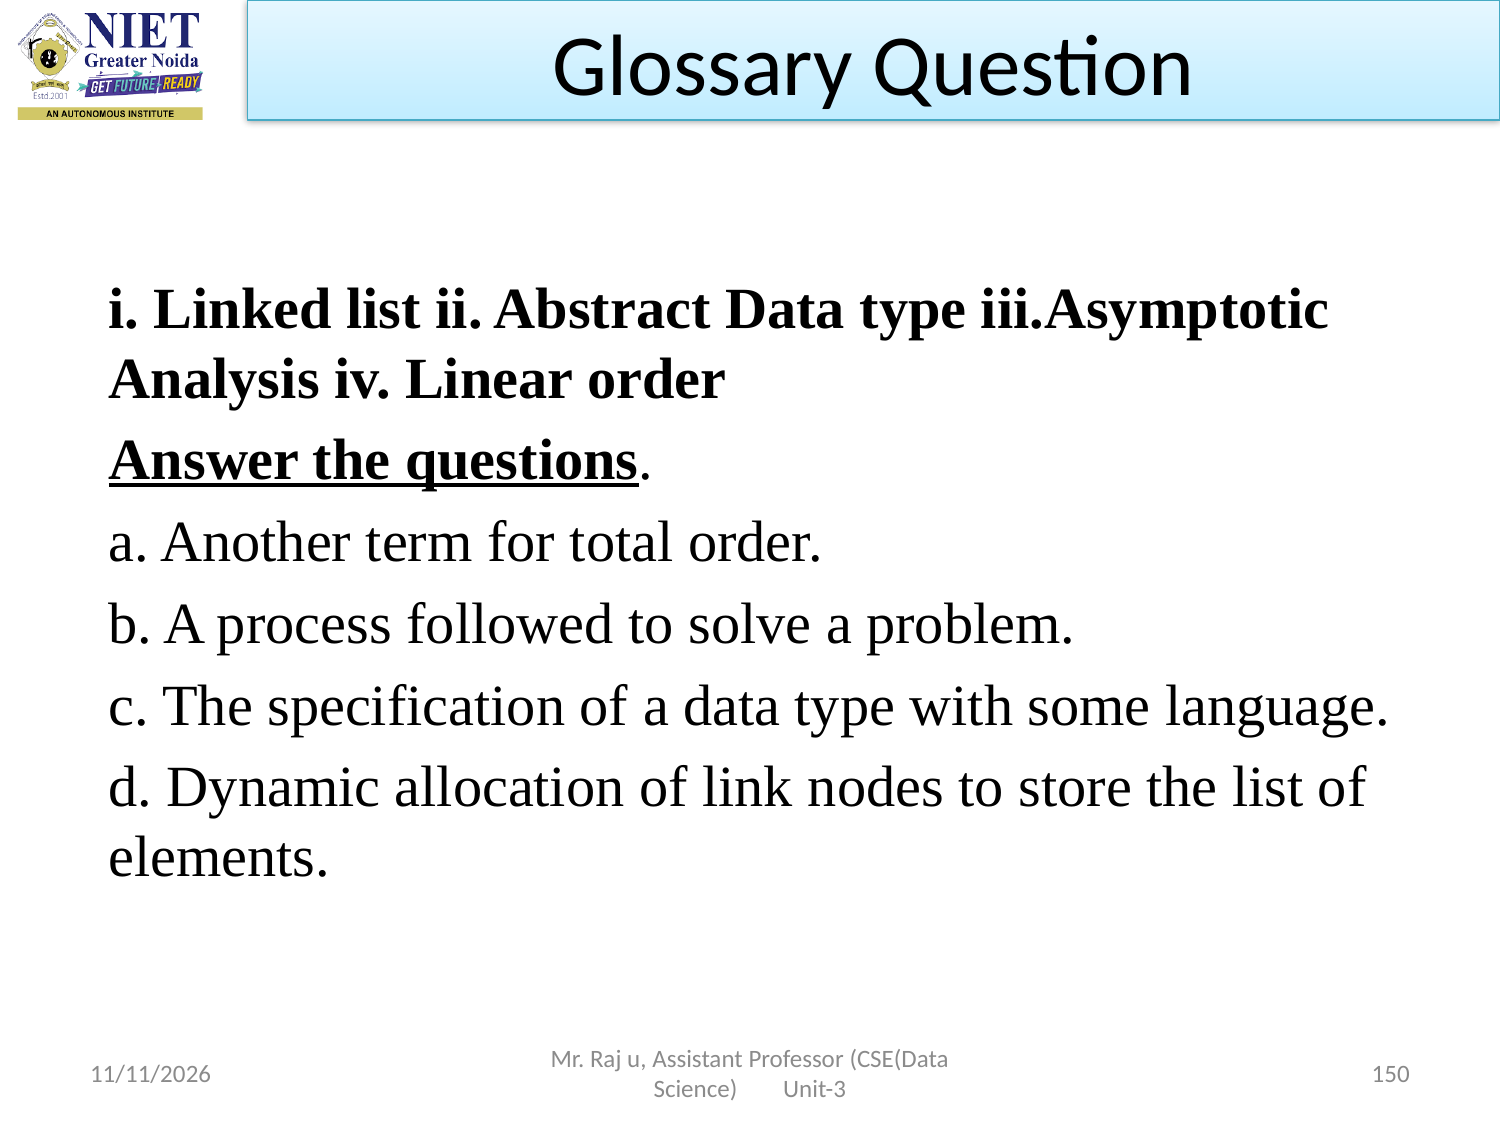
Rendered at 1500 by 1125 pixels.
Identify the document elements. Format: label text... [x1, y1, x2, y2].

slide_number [75, 1042, 425, 1103]
footer Mr. Raj u, Assistant Professor (CSE(Data Science) Unit-3 [512, 1042, 988, 1103]
title Glossary Question [247, 0, 1500, 121]
picture [17, 13, 204, 120]
slide_number 150 [1074, 1042, 1425, 1103]
list i. Linked list ii. Abstract Data type iii.Asymptotic Analysis iv. Linear order Answer the questions. a. Another term for total order. b. A process followed to solve a problem. c. The specification of a data type with some language. d. Dynamic allocation of link nodes to store the list of elements. [74, 262, 1426, 1006]
